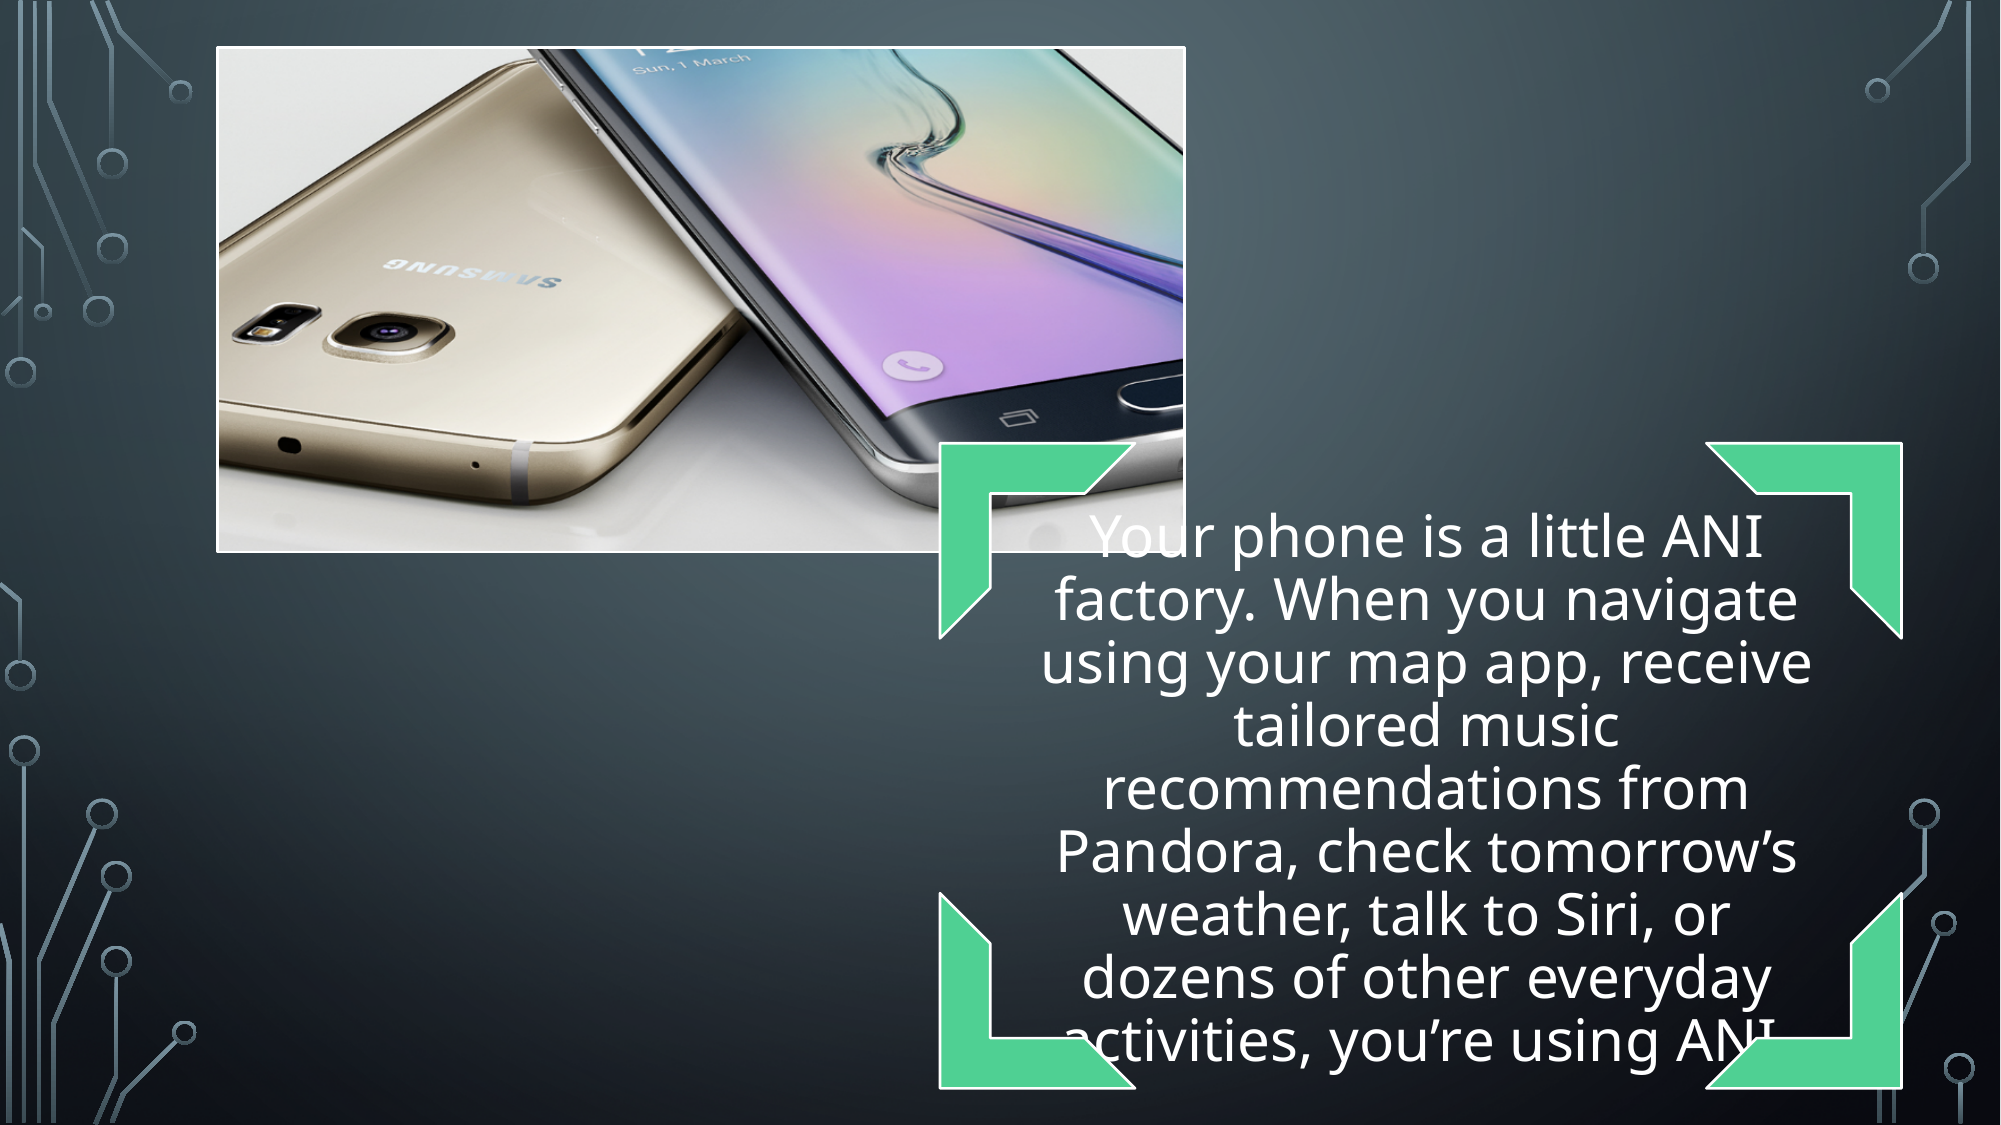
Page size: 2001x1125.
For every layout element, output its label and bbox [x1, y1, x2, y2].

text_box [208, 46, 1910, 1089]
